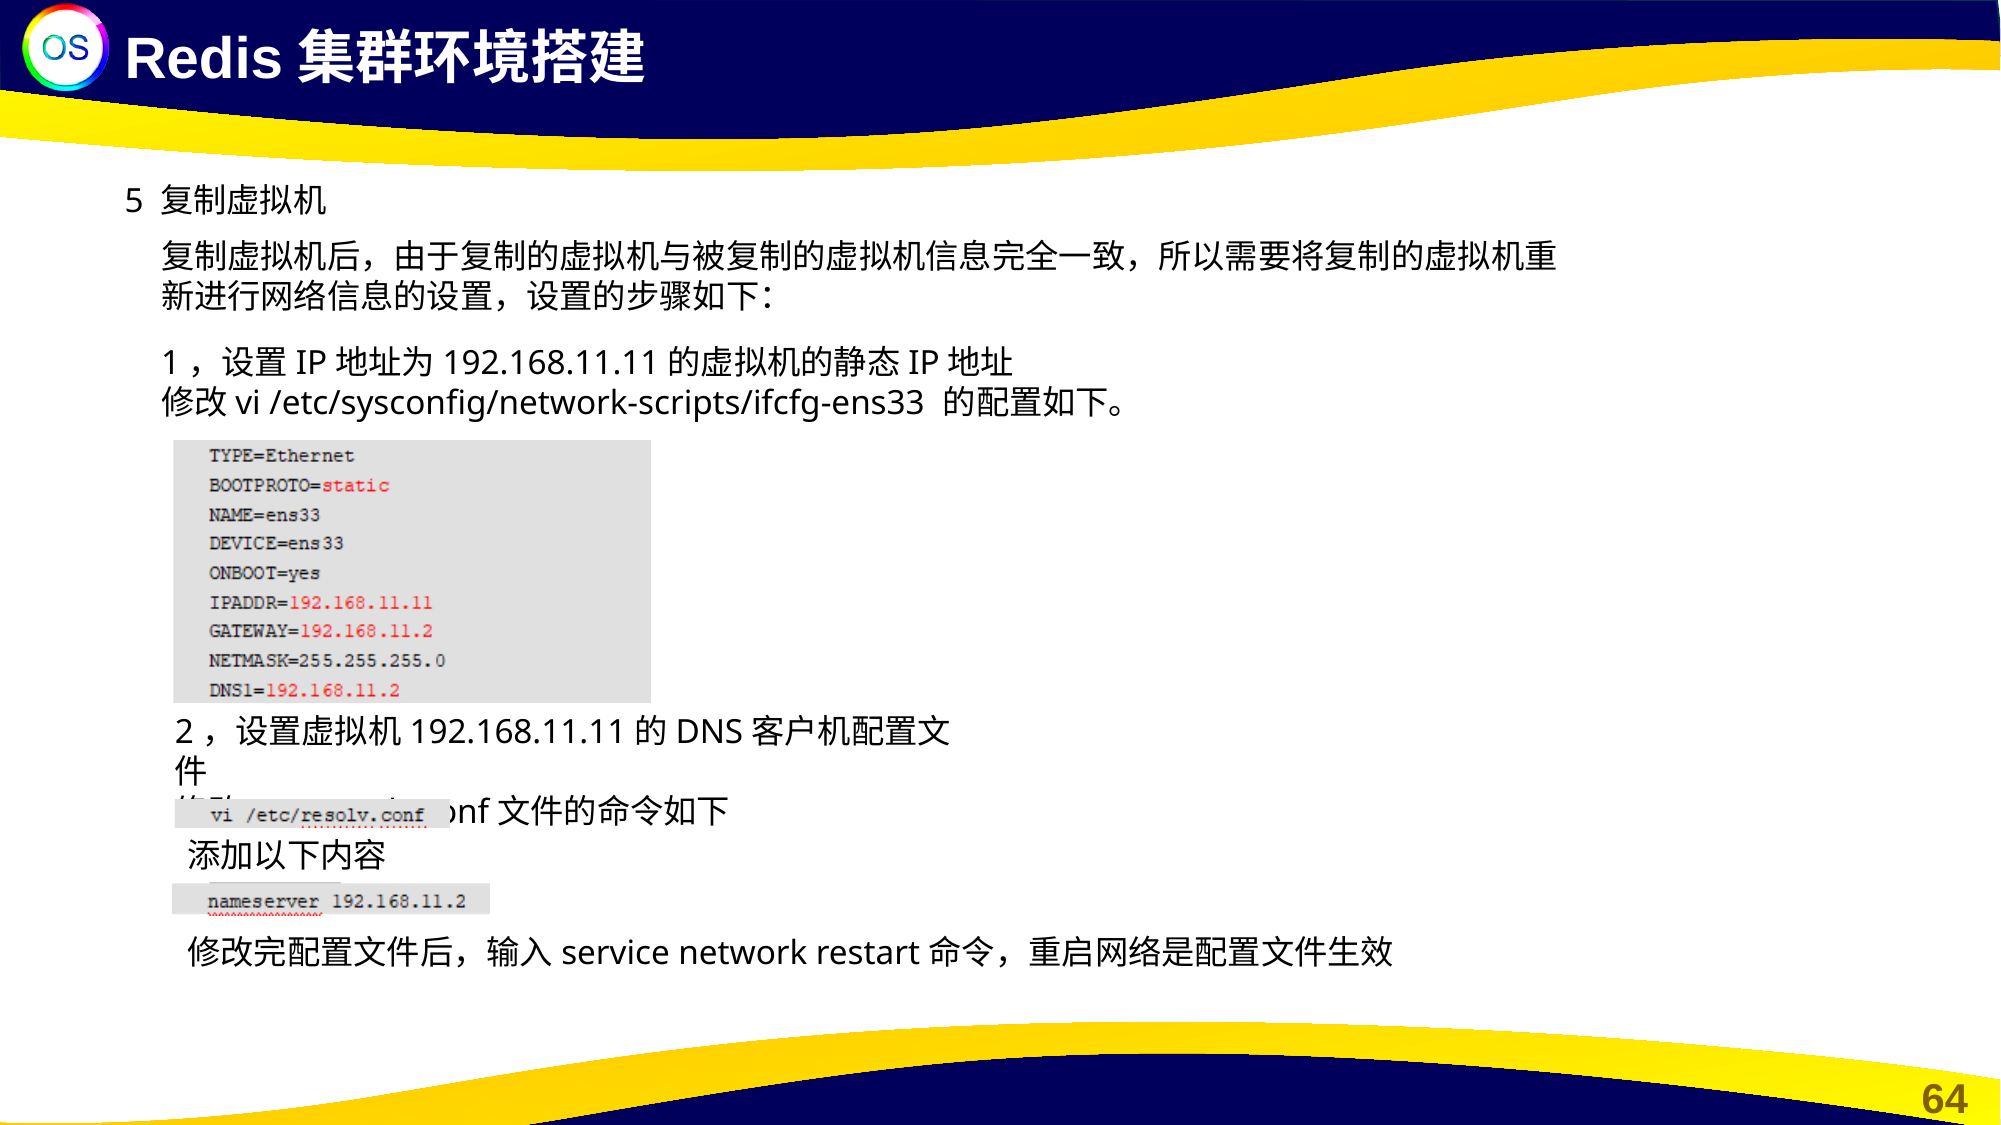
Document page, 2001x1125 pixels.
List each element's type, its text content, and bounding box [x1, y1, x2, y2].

text_box 5 复制虚拟机 [109, 172, 358, 227]
text_box 2，设置虚拟机192.168.11.11的DNS客户机配置文件 修改/etc/resolv.conf文件的命令如下 [160, 703, 993, 838]
text_box 修改完配置文件后，输入service network restart命令，重启网络是配置文件生效 [172, 923, 1429, 979]
text_box 1，设置IP地址为192.168.11.11的虚拟机的静态IP地址 修改vi /etc/sysconfig/network-scripts/ifcfg-ens33 的配置如下。 [146, 333, 1161, 429]
text_box 添加以下内容 [172, 828, 421, 882]
picture [172, 882, 490, 916]
picture [172, 440, 651, 703]
text_box 复制虚拟机后，由于复制的虚拟机与被复制的虚拟机信息完全一致，所以需要将复制的虚拟机重新进行网络信息的设置，设置的步骤如下： [146, 227, 1576, 323]
picture [22, 3, 109, 91]
picture [172, 798, 450, 828]
text_box Redis集群环境搭建 [109, 12, 714, 98]
